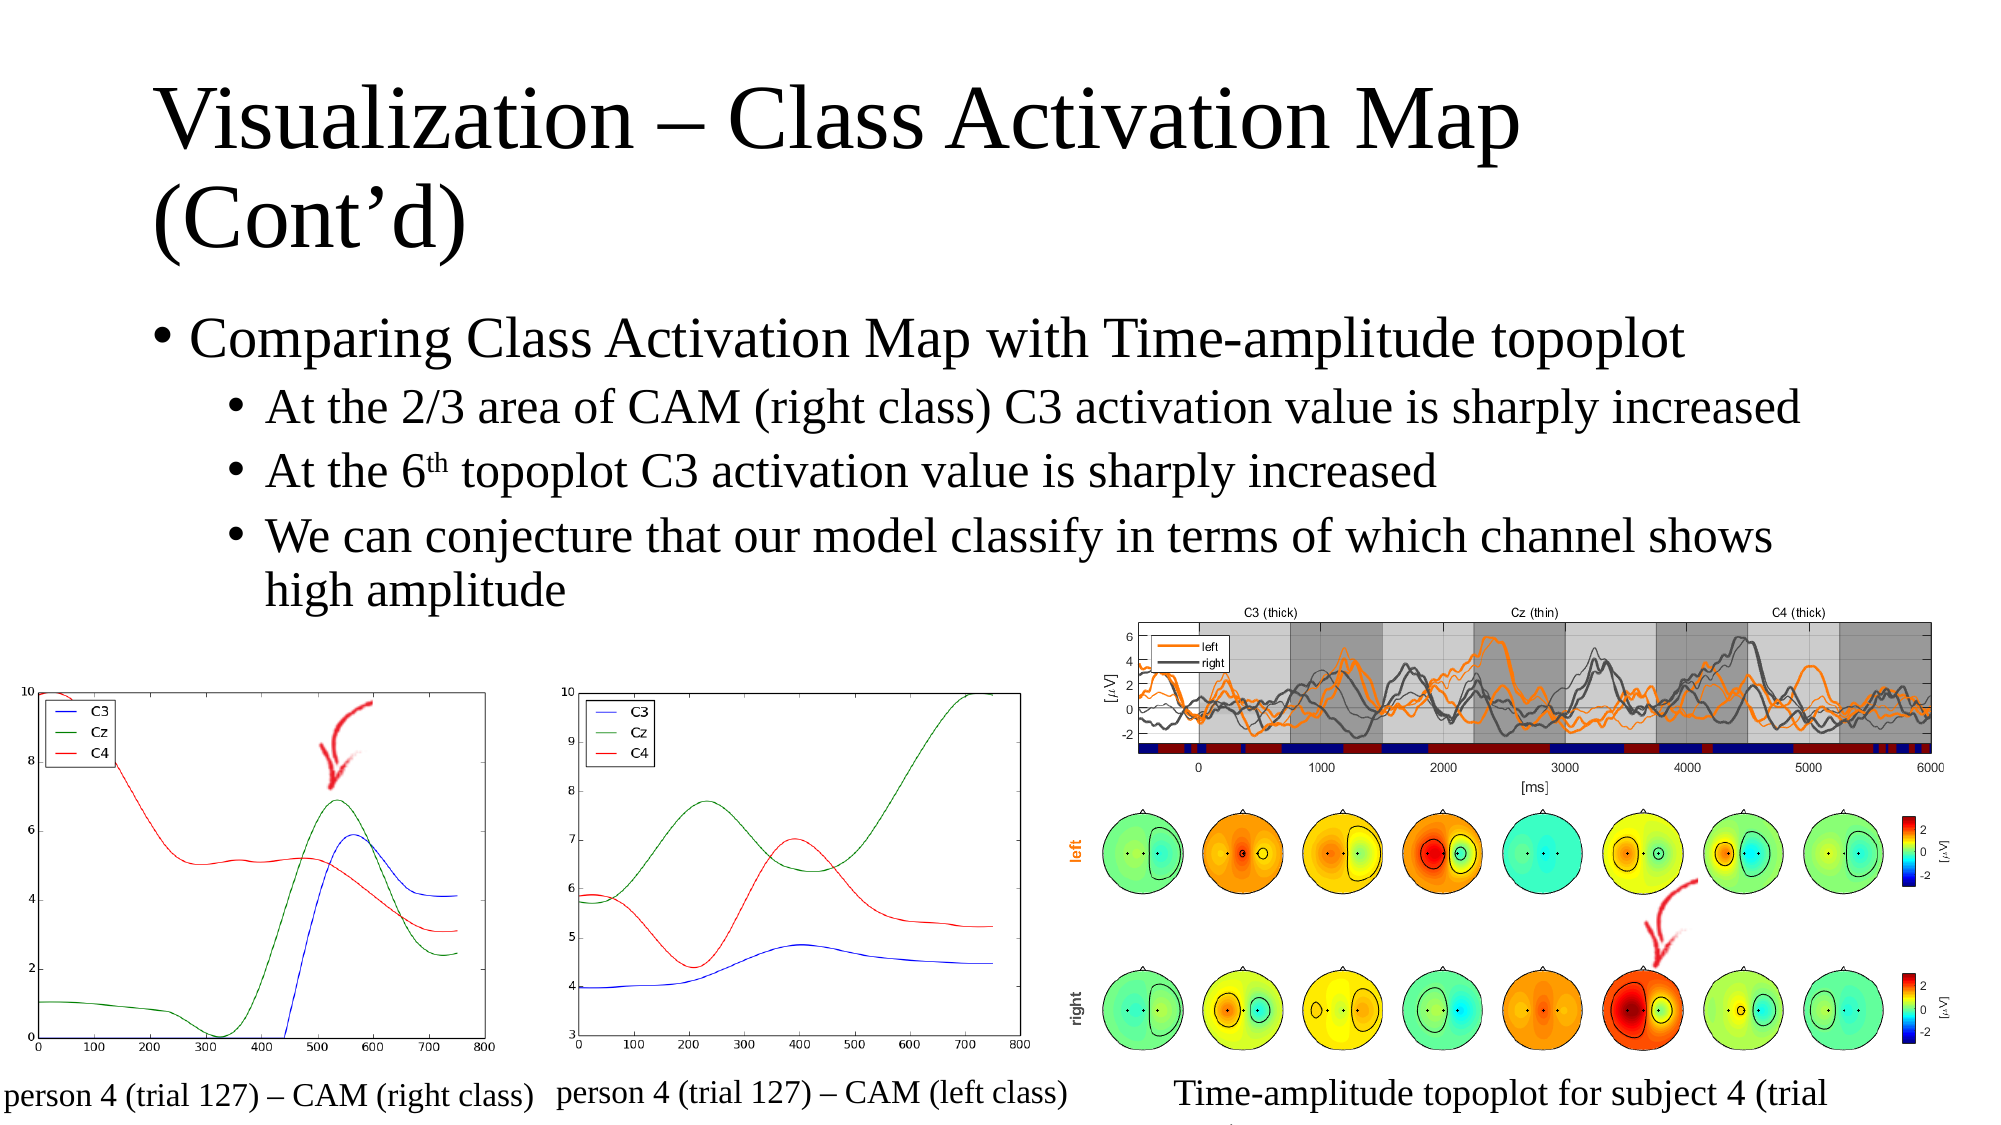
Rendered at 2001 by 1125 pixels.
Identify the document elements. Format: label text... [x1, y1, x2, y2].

list Comparing Class Activation Map with Time-amplitude topoplot At the 2/3 area of CAM (right class) C3 activation value is sharply increased At the 6th topoplot C3 activation value is sharply increased We can conjecture that our model classify in terms of which channel shows high amplitude [137, 299, 1863, 1065]
title Visualization – Class Activation Map (Cont’d) [137, 59, 1863, 278]
text_box person 4 (trial 127) – CAM (left class) [541, 1063, 1170, 1118]
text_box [20, 672, 497, 1057]
picture [316, 693, 373, 804]
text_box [558, 672, 1035, 1051]
text_box Time-amplitude topoplot for subject 4 (trial 127) [1158, 1084, 1922, 1125]
text_box person 4 (trial 127) – CAM (right class) [0, 1065, 644, 1120]
picture [1062, 602, 1976, 1084]
